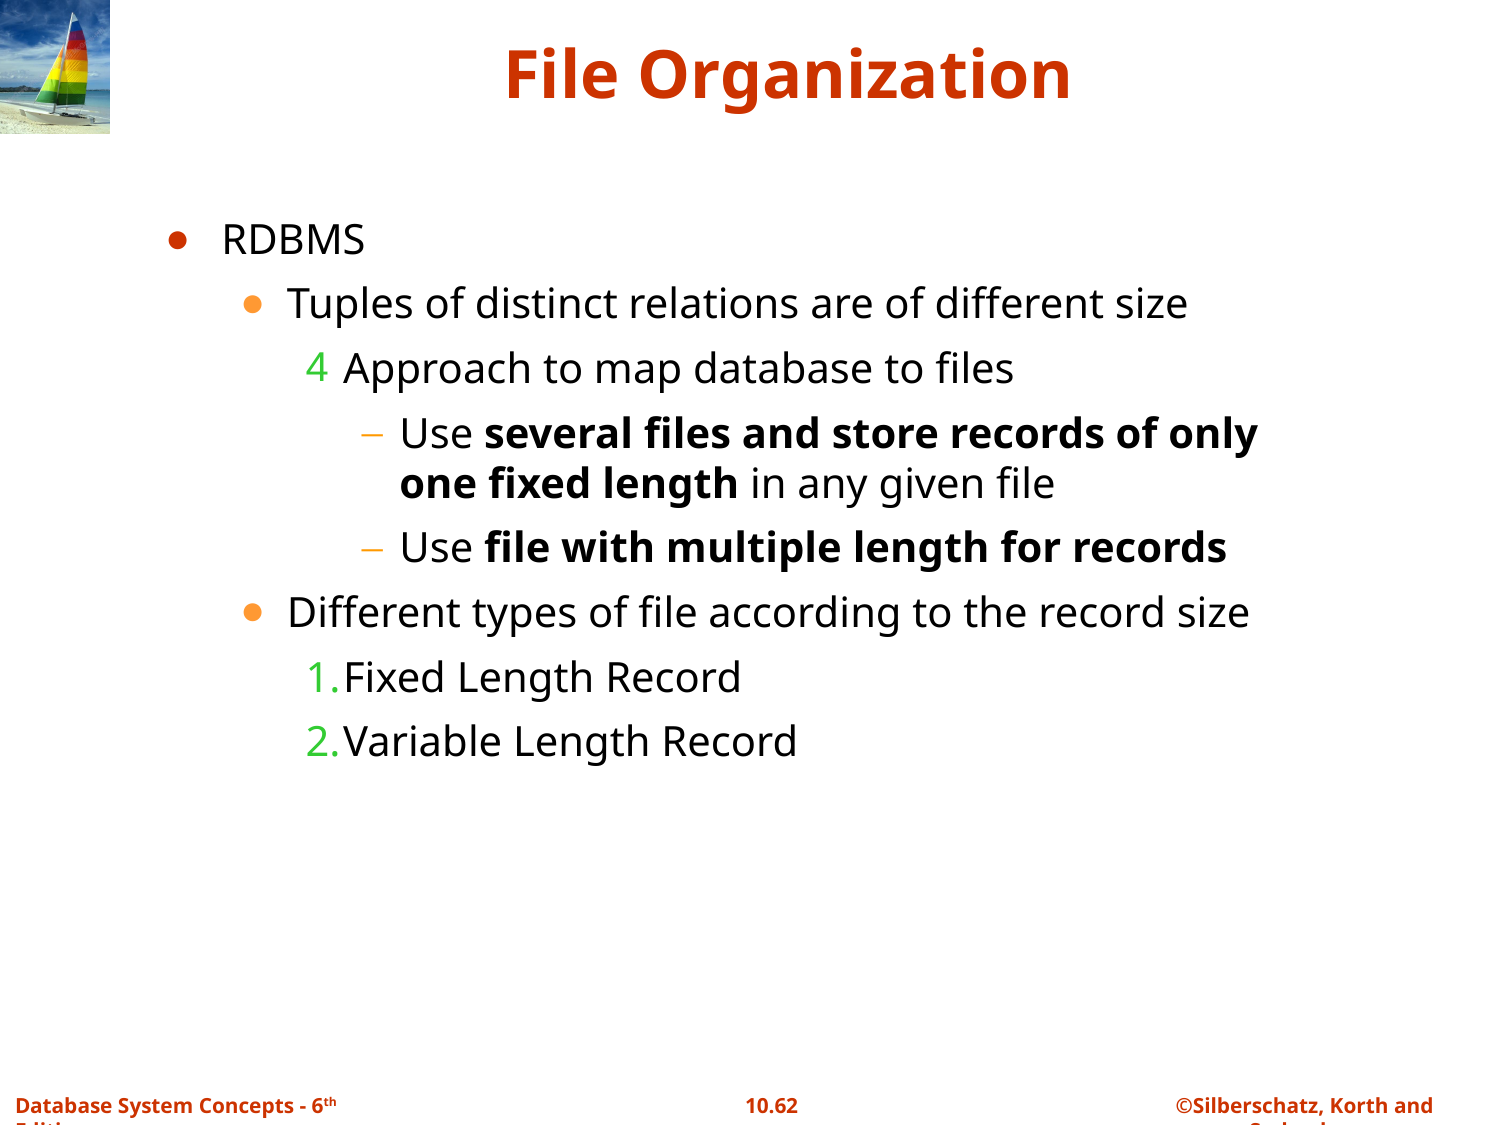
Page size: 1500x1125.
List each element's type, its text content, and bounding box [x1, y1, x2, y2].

list RDBMS Tuples of distinct relations are of different size Approach to map database to files Use several files and store records of only one fixed length in any given file Use file with multiple length for records Different types of file according to the record size Fixed Length Record Variable Length Record [150, 205, 1333, 1008]
picture [0, 0, 110, 134]
title File Organization [126, 19, 1451, 120]
